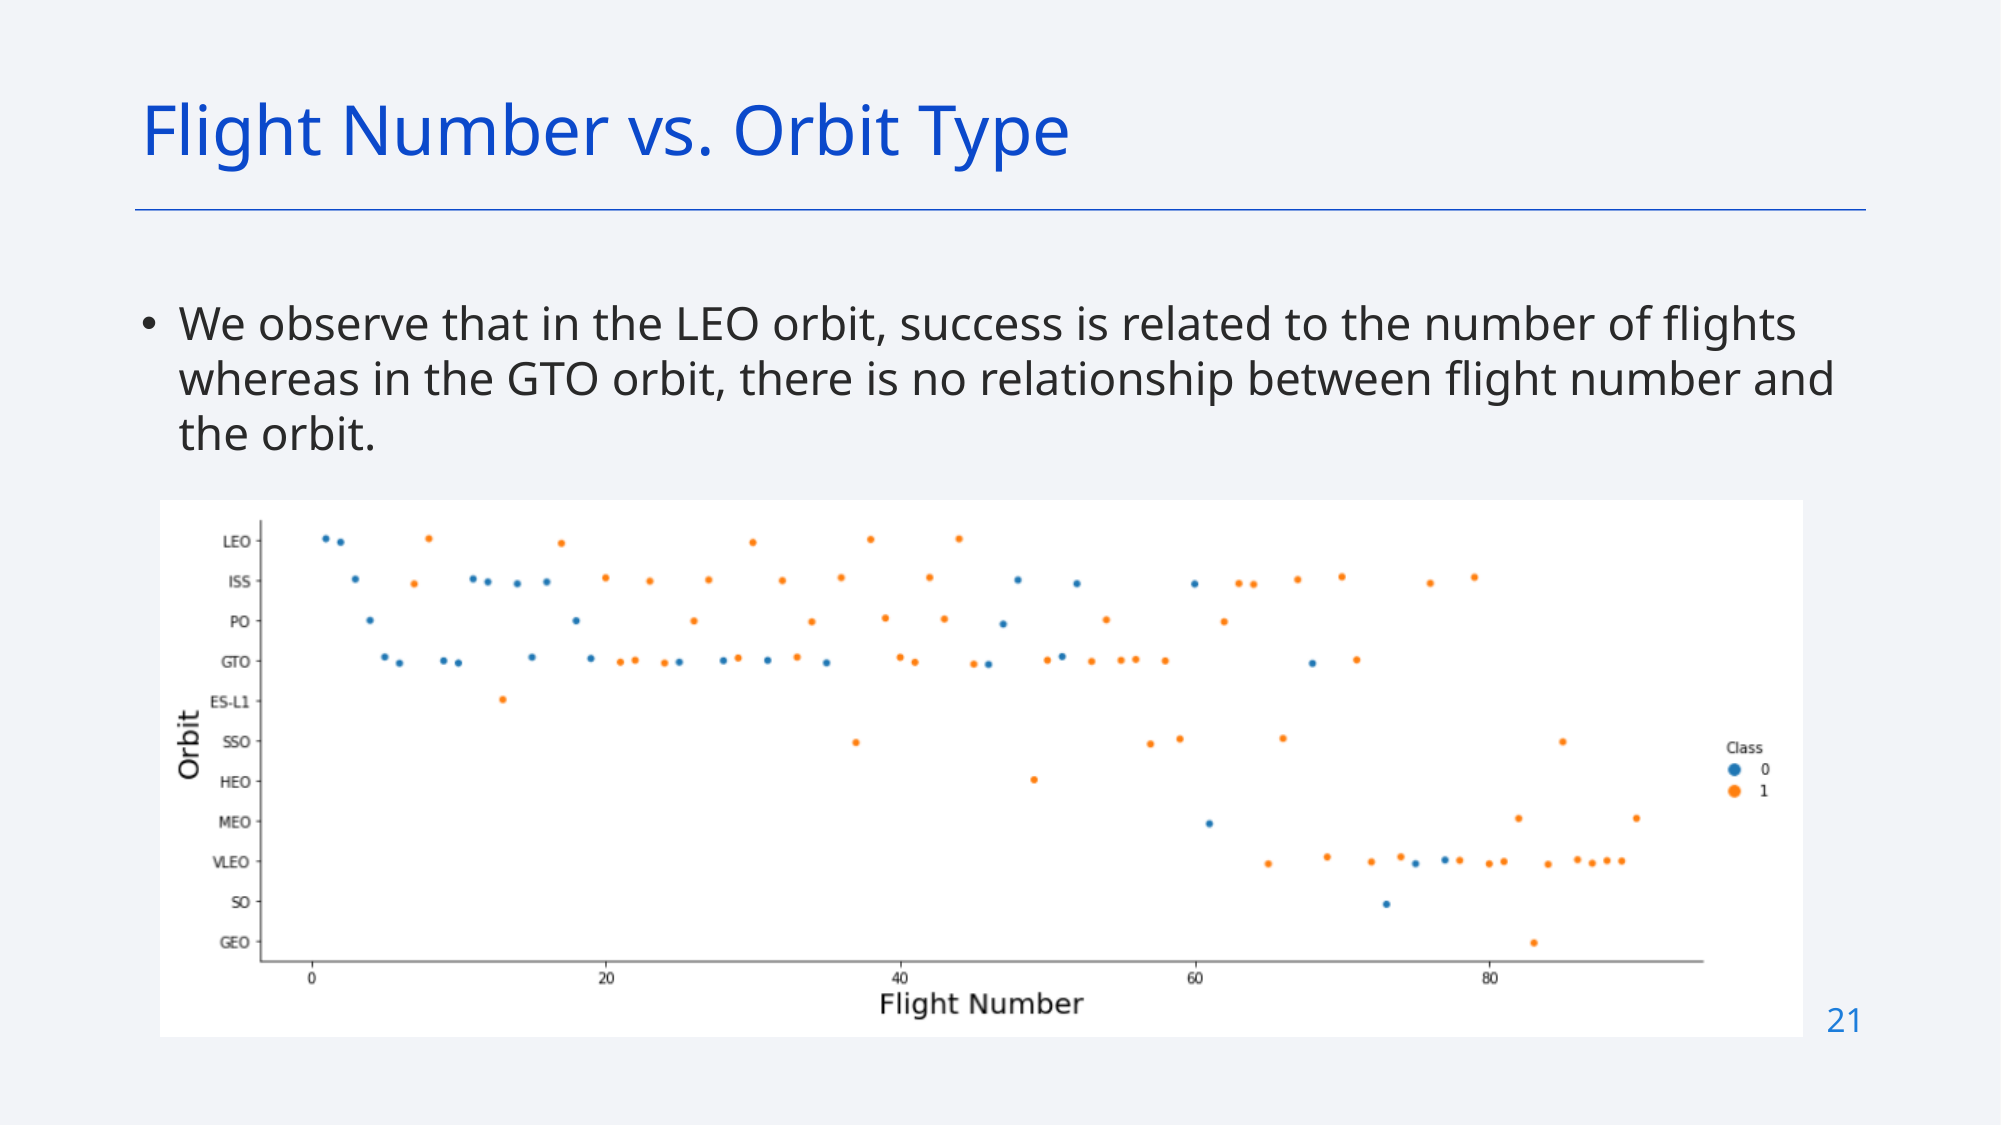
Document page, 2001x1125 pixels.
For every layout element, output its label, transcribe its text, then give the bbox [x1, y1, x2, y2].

slide_number 21 [1429, 988, 1880, 1055]
list We observe that in the LEO orbit, success is related to the number of flights whereas in the GTO orbit, there is no relationship between flight number and the orbit. [126, 287, 1852, 486]
picture [0, 0, 2001, 1125]
text_box Flight Number vs. Orbit Type [126, 88, 1852, 179]
